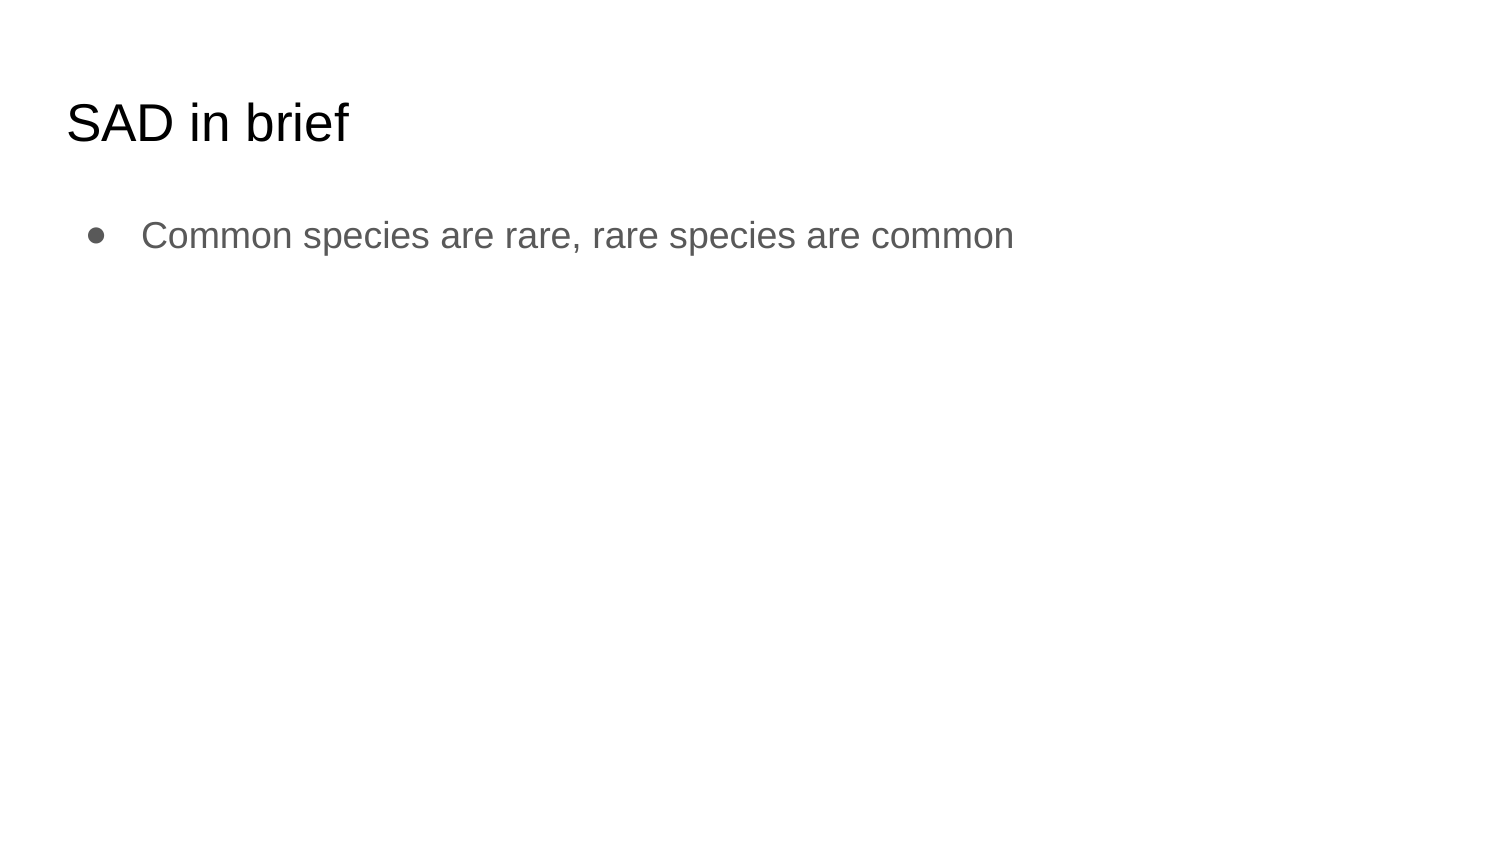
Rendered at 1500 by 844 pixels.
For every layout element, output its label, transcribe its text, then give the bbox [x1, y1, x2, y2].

title SAD in brief [51, 72, 1449, 167]
list Common species are rare, rare species are common [51, 189, 1449, 750]
